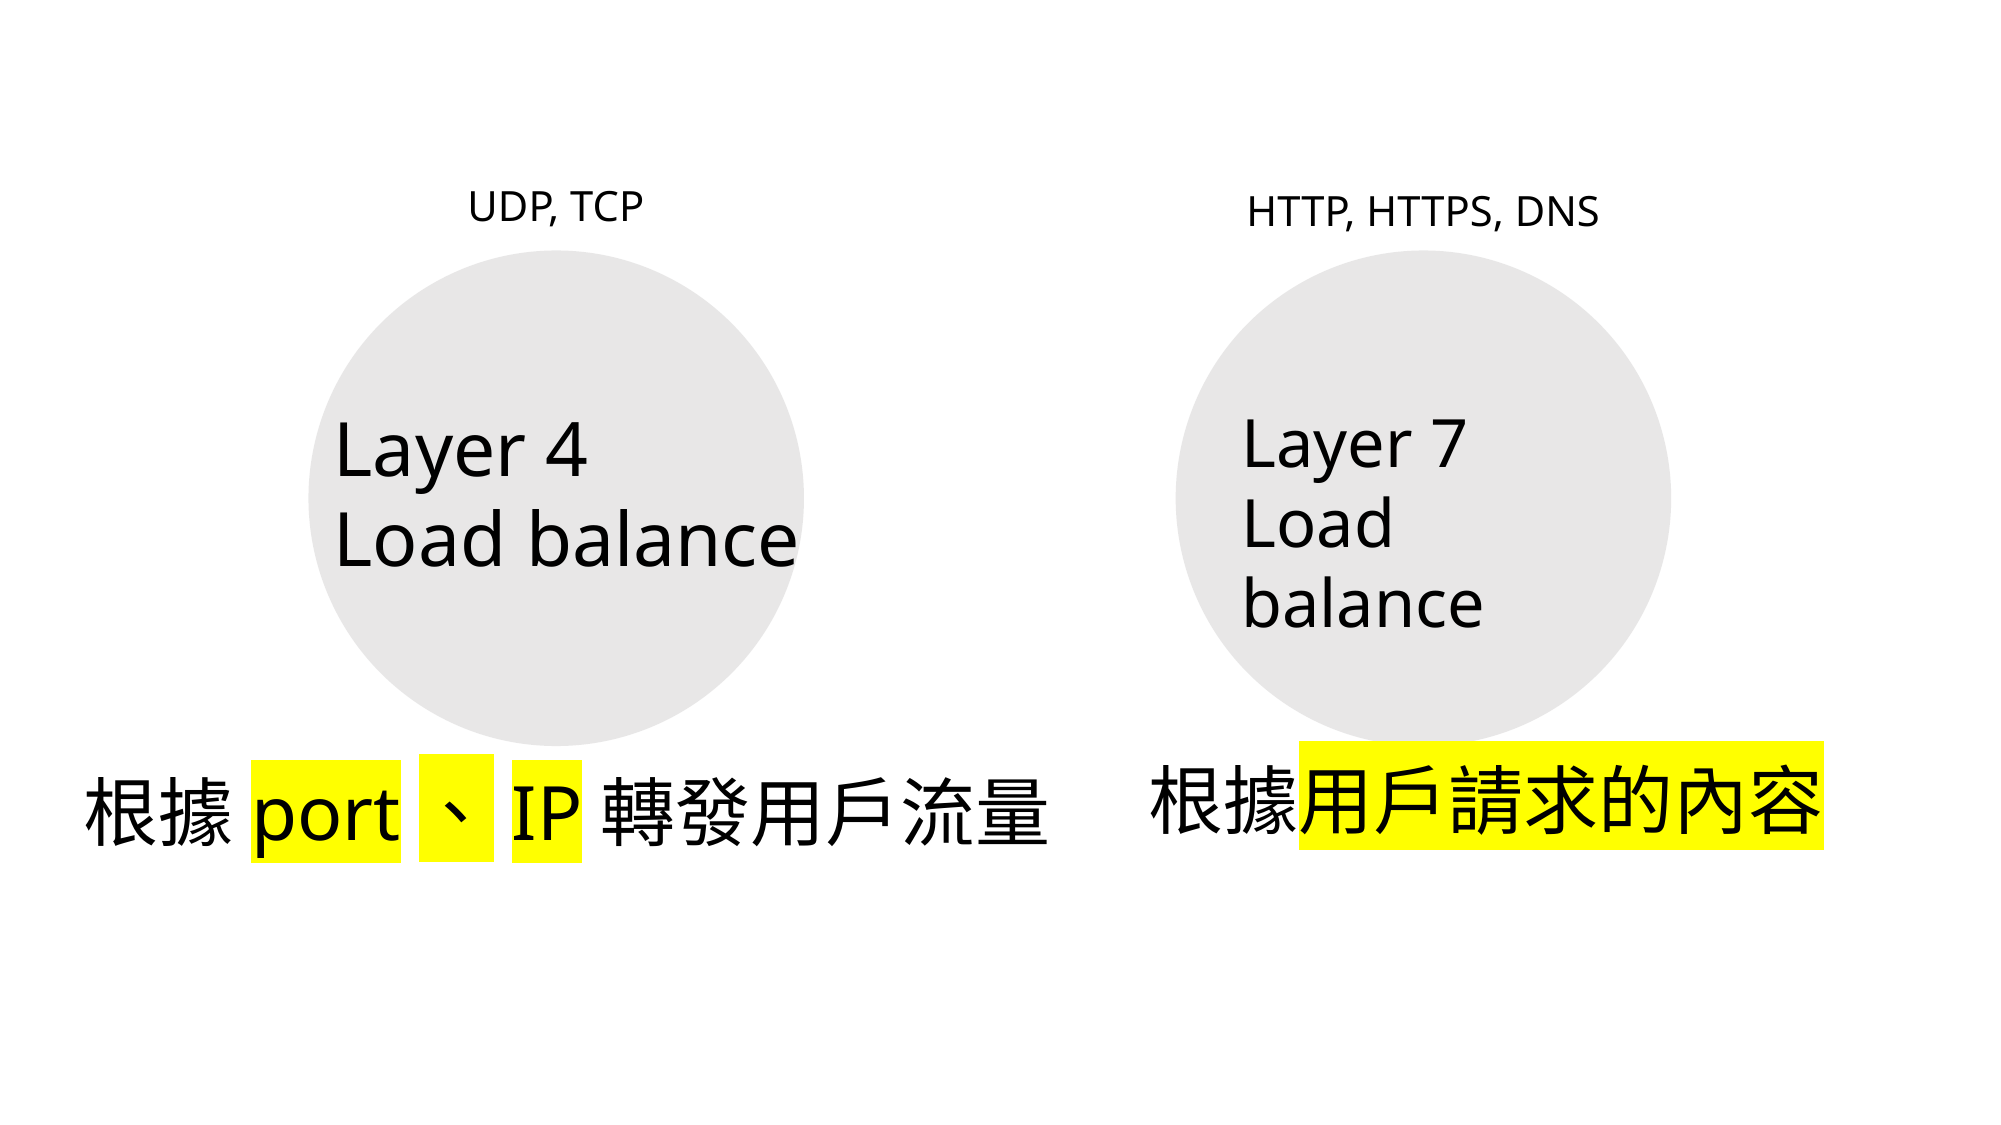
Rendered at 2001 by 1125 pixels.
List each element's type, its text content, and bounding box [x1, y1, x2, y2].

text_box 根據用戶請求的內容 [1134, 745, 1839, 851]
text_box UDP, TCP [452, 172, 660, 238]
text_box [308, 250, 804, 747]
text_box 根據port、IP轉發用戶流量 [68, 758, 1066, 864]
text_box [1175, 250, 1672, 747]
text_box HTTP, HTTPS, DNS [1231, 176, 1616, 242]
